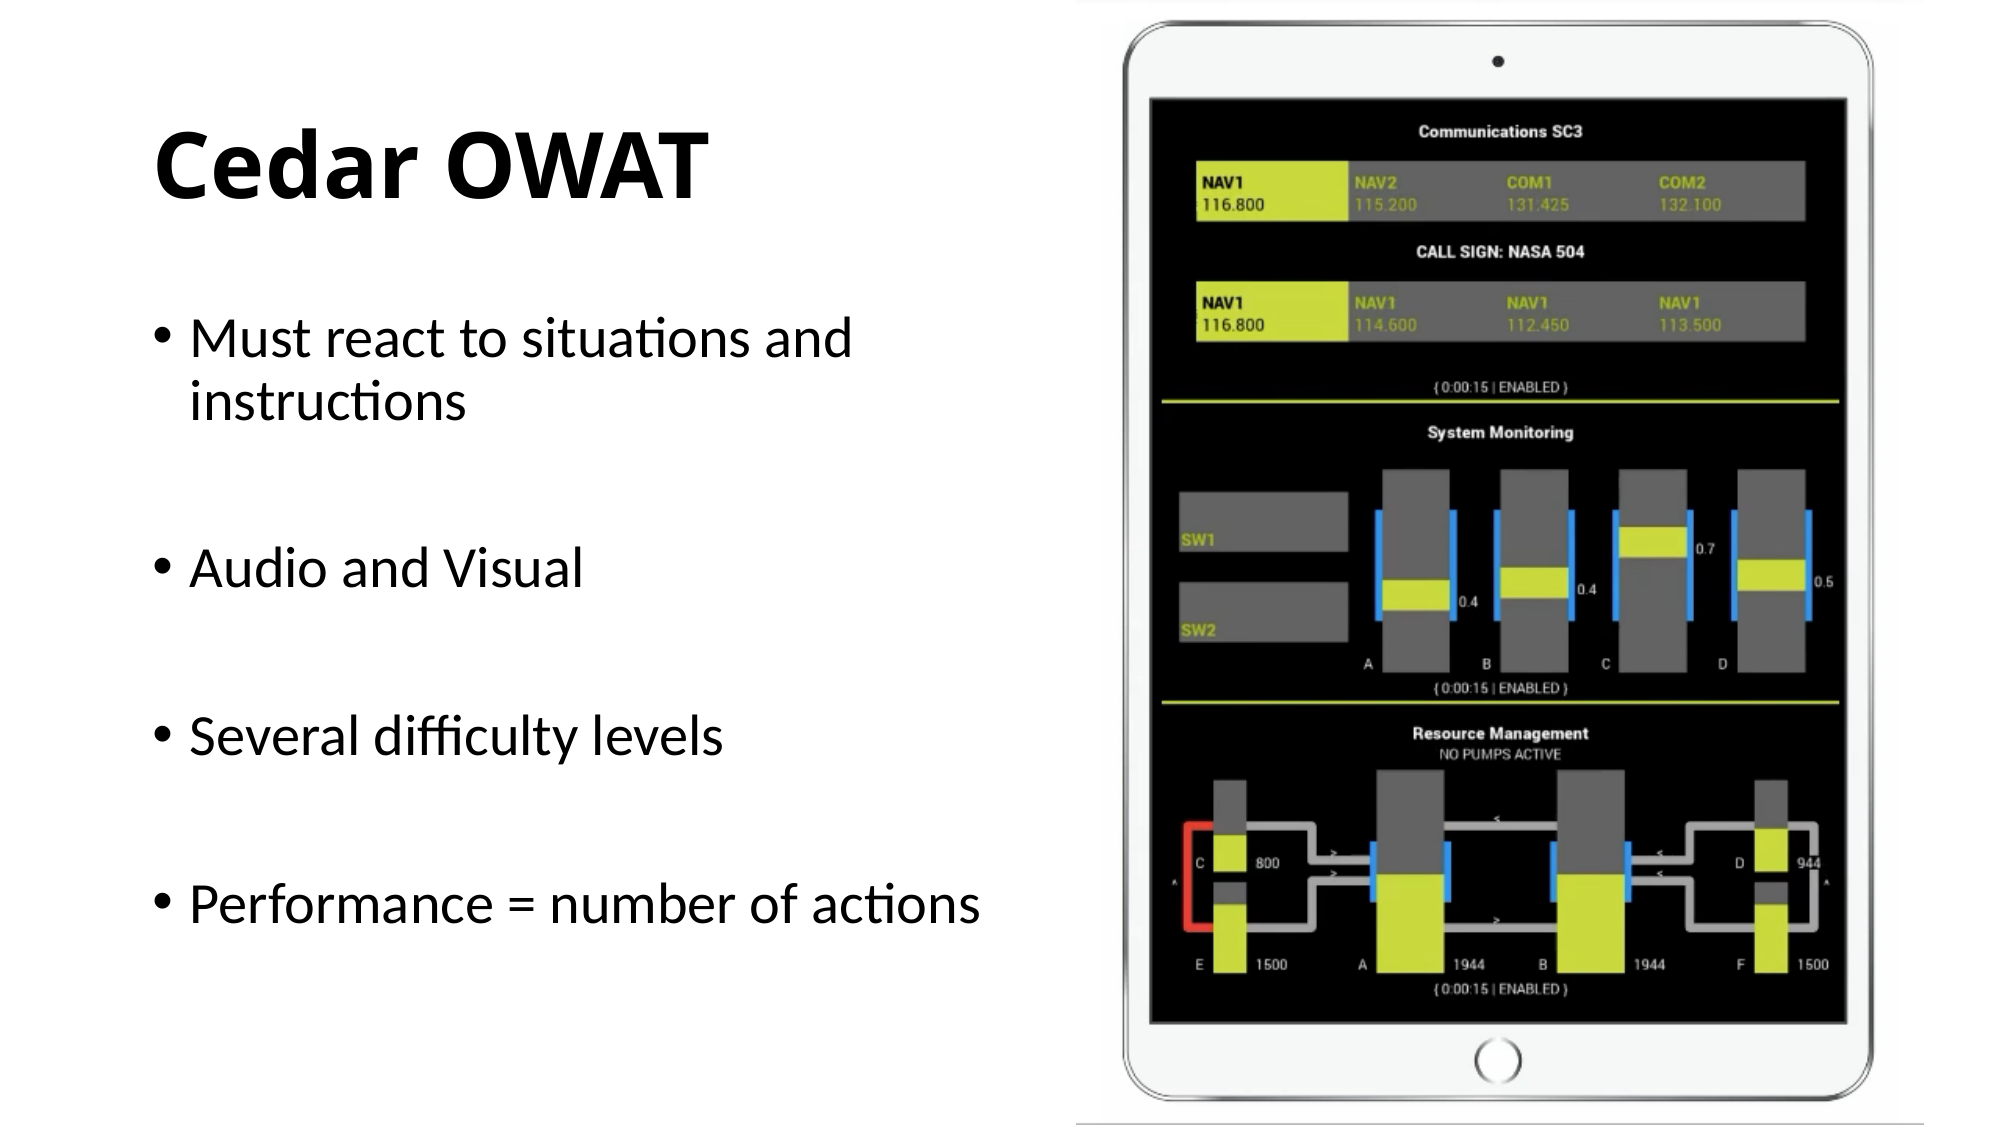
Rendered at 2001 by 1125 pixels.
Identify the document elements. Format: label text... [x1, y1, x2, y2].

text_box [1075, 0, 1924, 1125]
list Must react to situations and instructions Audio and Visual Several difficulty levels Performance = number of actions [137, 299, 1025, 1014]
title Cedar OWAT [137, 59, 1075, 278]
